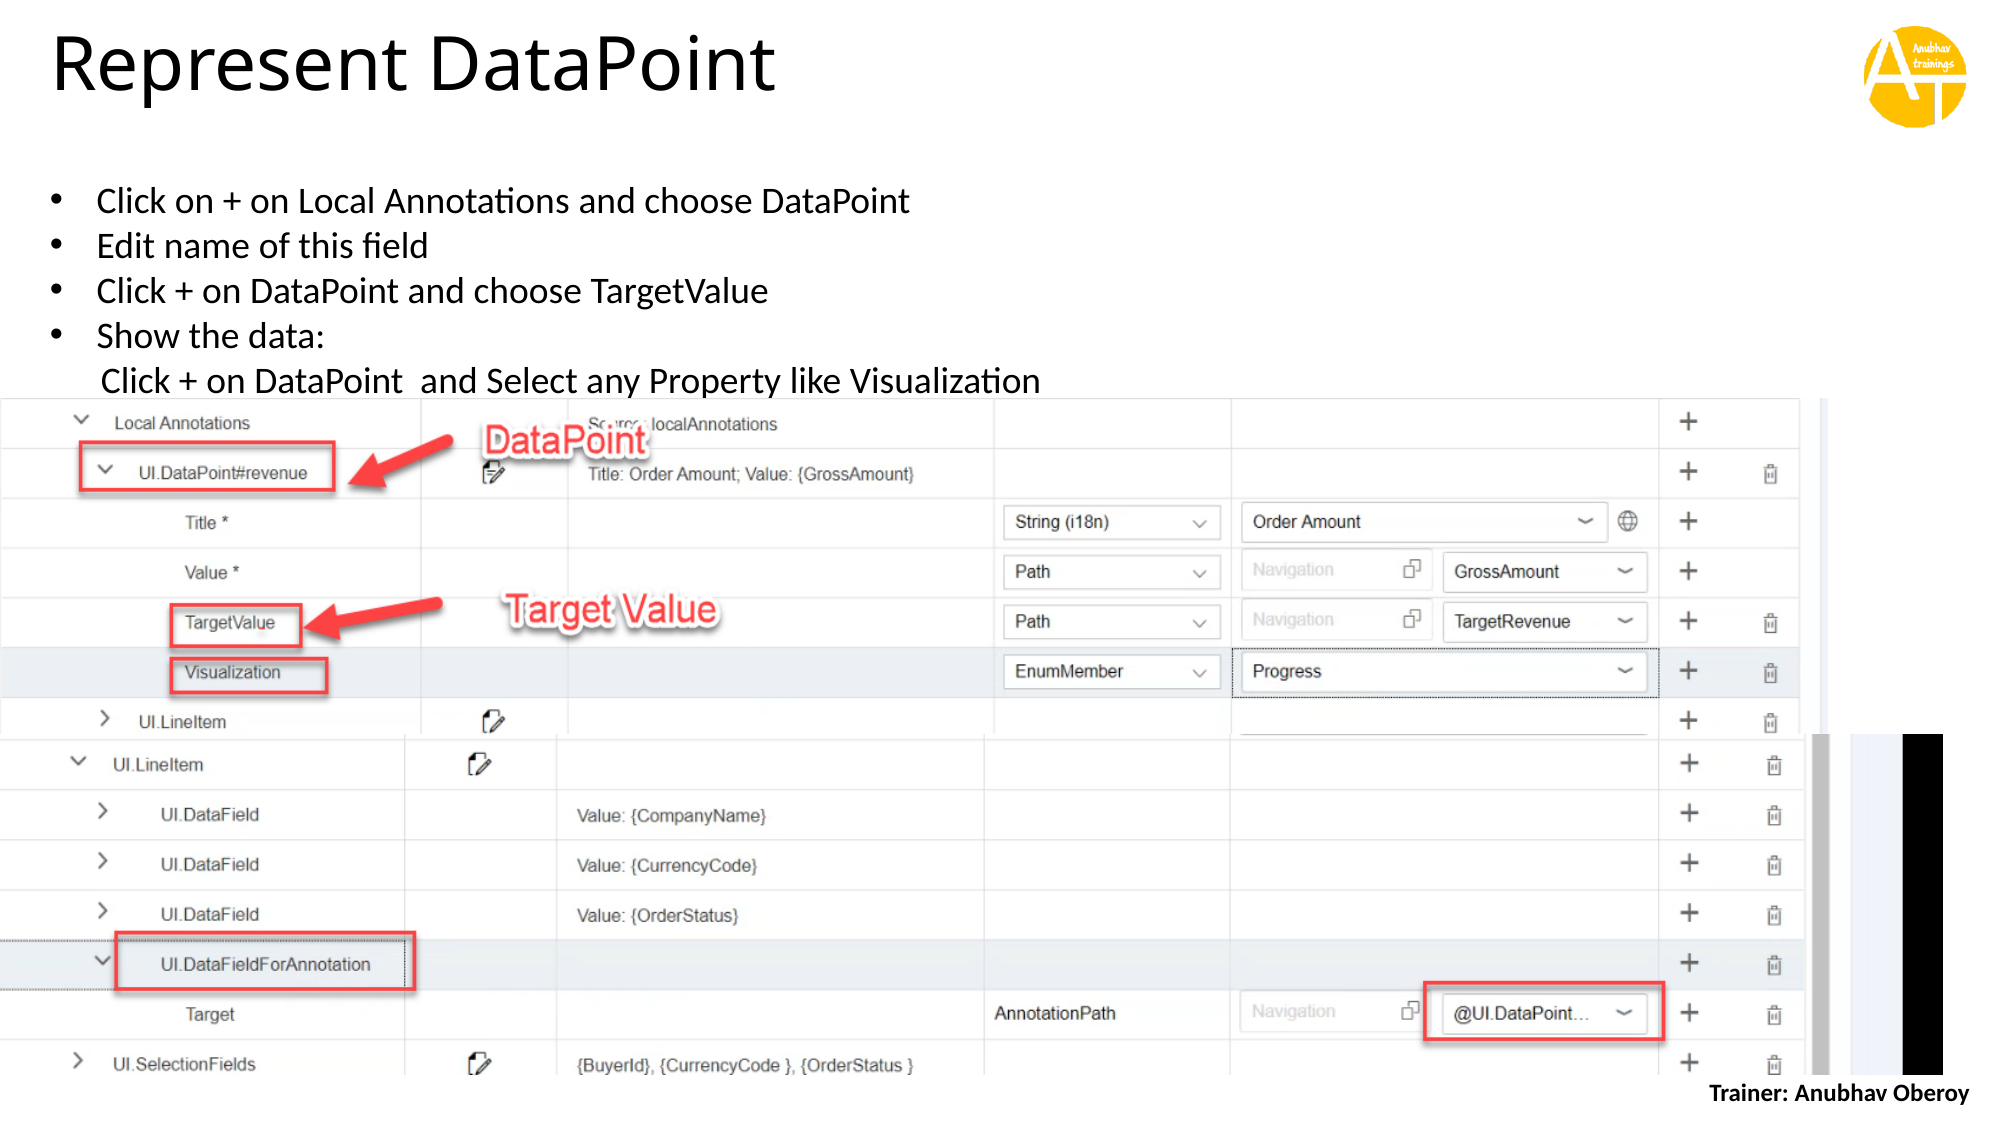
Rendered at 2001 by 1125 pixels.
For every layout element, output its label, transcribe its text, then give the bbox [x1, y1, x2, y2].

picture [0, 398, 1943, 1075]
text_box Trainer: Anubhav Oberoy [1657, 1074, 2000, 1109]
picture [1853, 19, 1972, 136]
text_box Click on + on Local Annotations and choose DataPoint Edit name of this field Click + on DataPoint and choose TargetValue Show the data: Click + on DataPoint and Select any Property like Visualization [34, 168, 1760, 398]
title Represent DataPoint [35, 0, 1760, 133]
